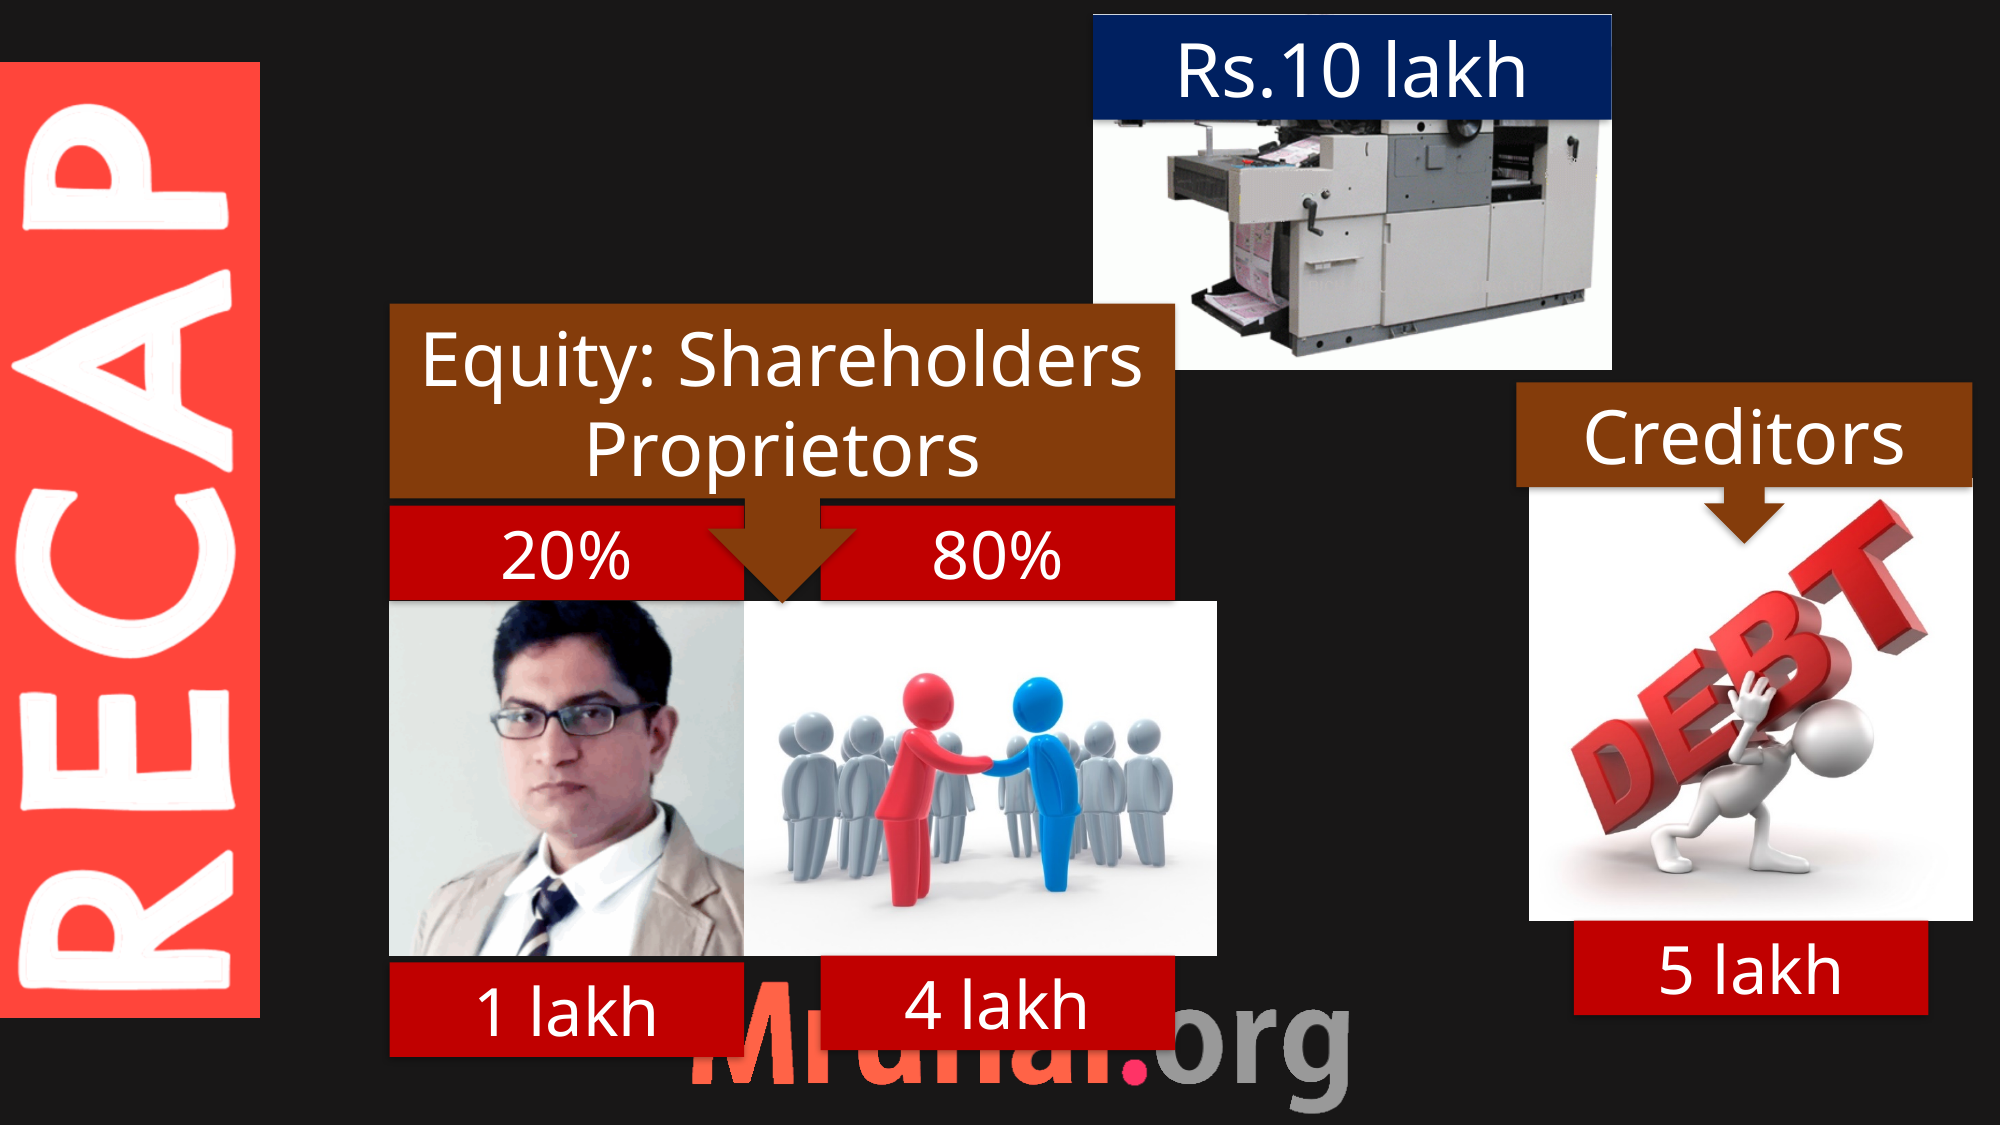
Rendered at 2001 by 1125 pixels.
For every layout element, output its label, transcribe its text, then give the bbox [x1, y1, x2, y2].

text_box 4 lakh [820, 965, 1176, 1051]
text_box Creditors [1516, 382, 1973, 488]
picture [1092, 14, 1612, 370]
picture [1529, 478, 1973, 922]
text_box 1 lakh [389, 964, 745, 1057]
text_box 80% [820, 506, 1176, 599]
picture [0, 63, 260, 1017]
text_box 5 lakh [1573, 929, 1929, 1016]
text_box 20% [389, 507, 745, 600]
picture [389, 601, 1354, 1125]
text_box Equity: Shareholders Proprietors [389, 303, 1176, 599]
